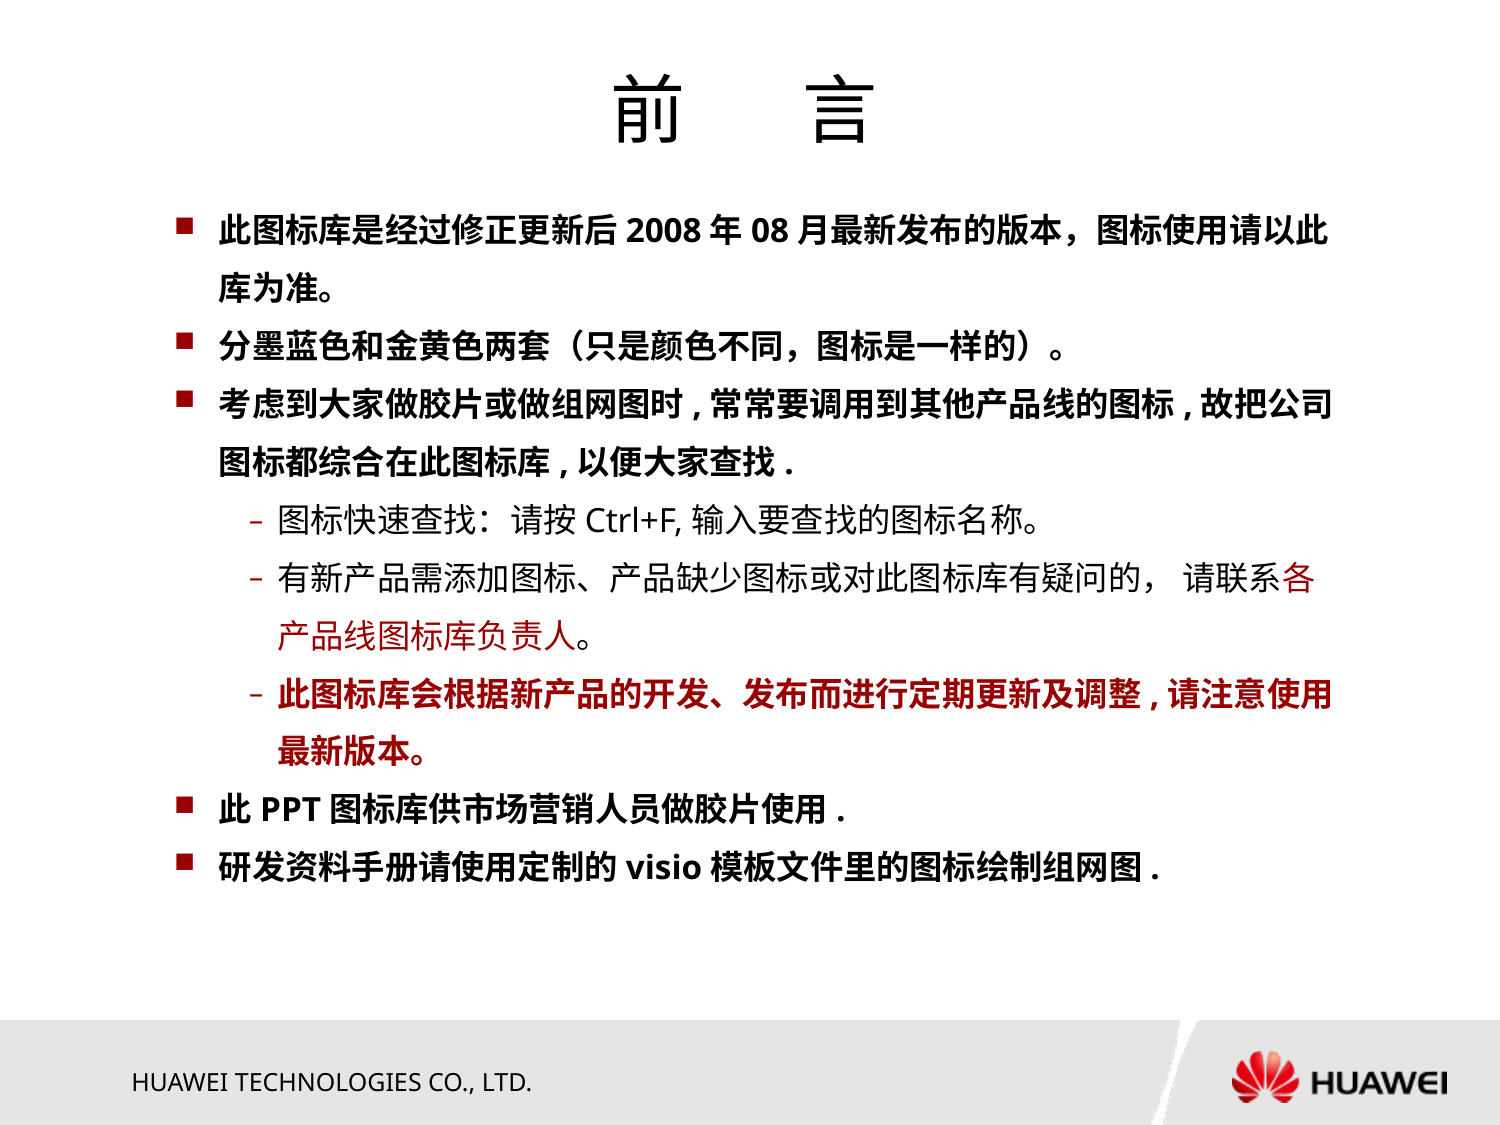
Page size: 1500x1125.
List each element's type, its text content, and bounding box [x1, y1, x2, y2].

text_box 前 言 [442, 54, 1046, 160]
text_box 此图标库是经过修正更新后2008年08月最新发布的版本，图标使用请以此库为准。 分墨蓝色和金黄色两套（只是颜色不同，图标是一样的）。 考虑到大家做胶片或做组网图时,常常要调用到其他产品线的图标,故把公司图标都综合在此图标库,以便大家查找. 图标快速查找：请按Ctrl+F,输入要查找的图标名称。 有新产品需添加图标、产品缺少图标或对此图标库有疑问的， 请联系各产品线图标库负责人。 此图标库会根据新产品的开发、发布而进行定期更新及调整,请注意使用最新版本。 此PPT图标库供市场营销人员做胶片使用. 研发资料手册请使用定制的visio模板文件里的图标绘制组网图. [159, 184, 1353, 894]
picture [0, 1020, 1500, 1125]
